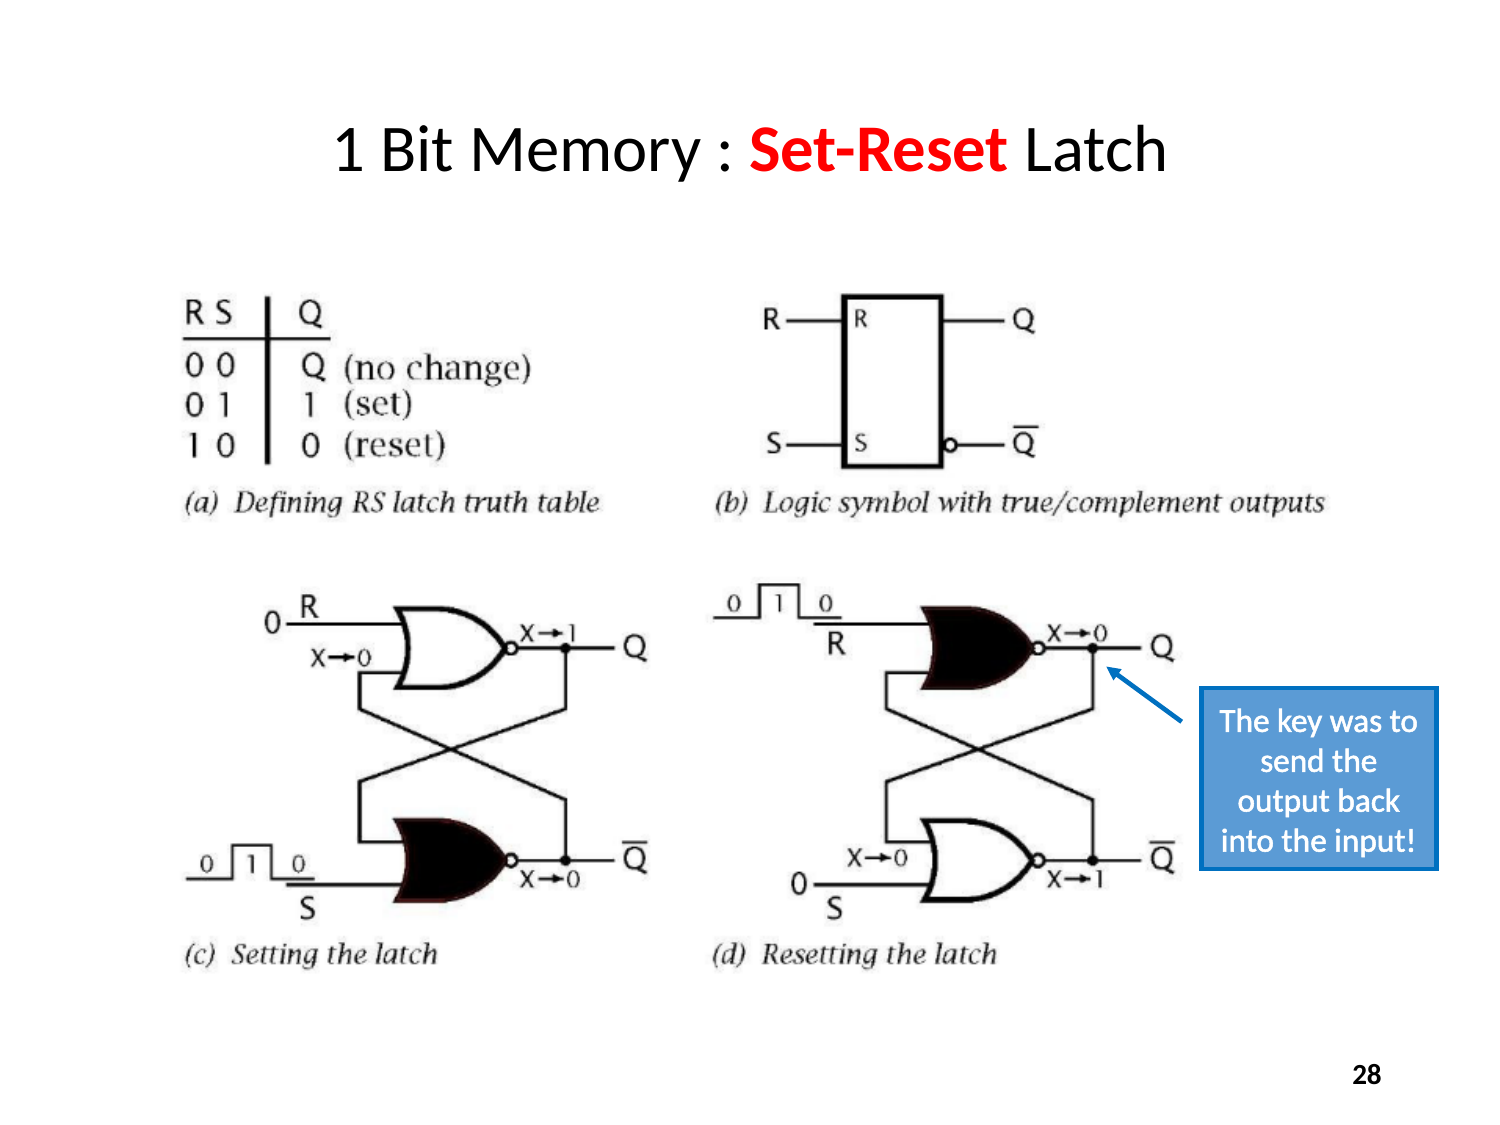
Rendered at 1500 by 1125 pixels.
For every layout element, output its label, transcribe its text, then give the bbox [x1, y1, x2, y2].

slide_number 28 [1059, 1042, 1397, 1103]
text_box The key was to send the output back into the input! [1354, 687, 1437, 870]
picture [146, 256, 1354, 988]
title 1 Bit Memory : Set-Reset Latch [103, 59, 1397, 241]
